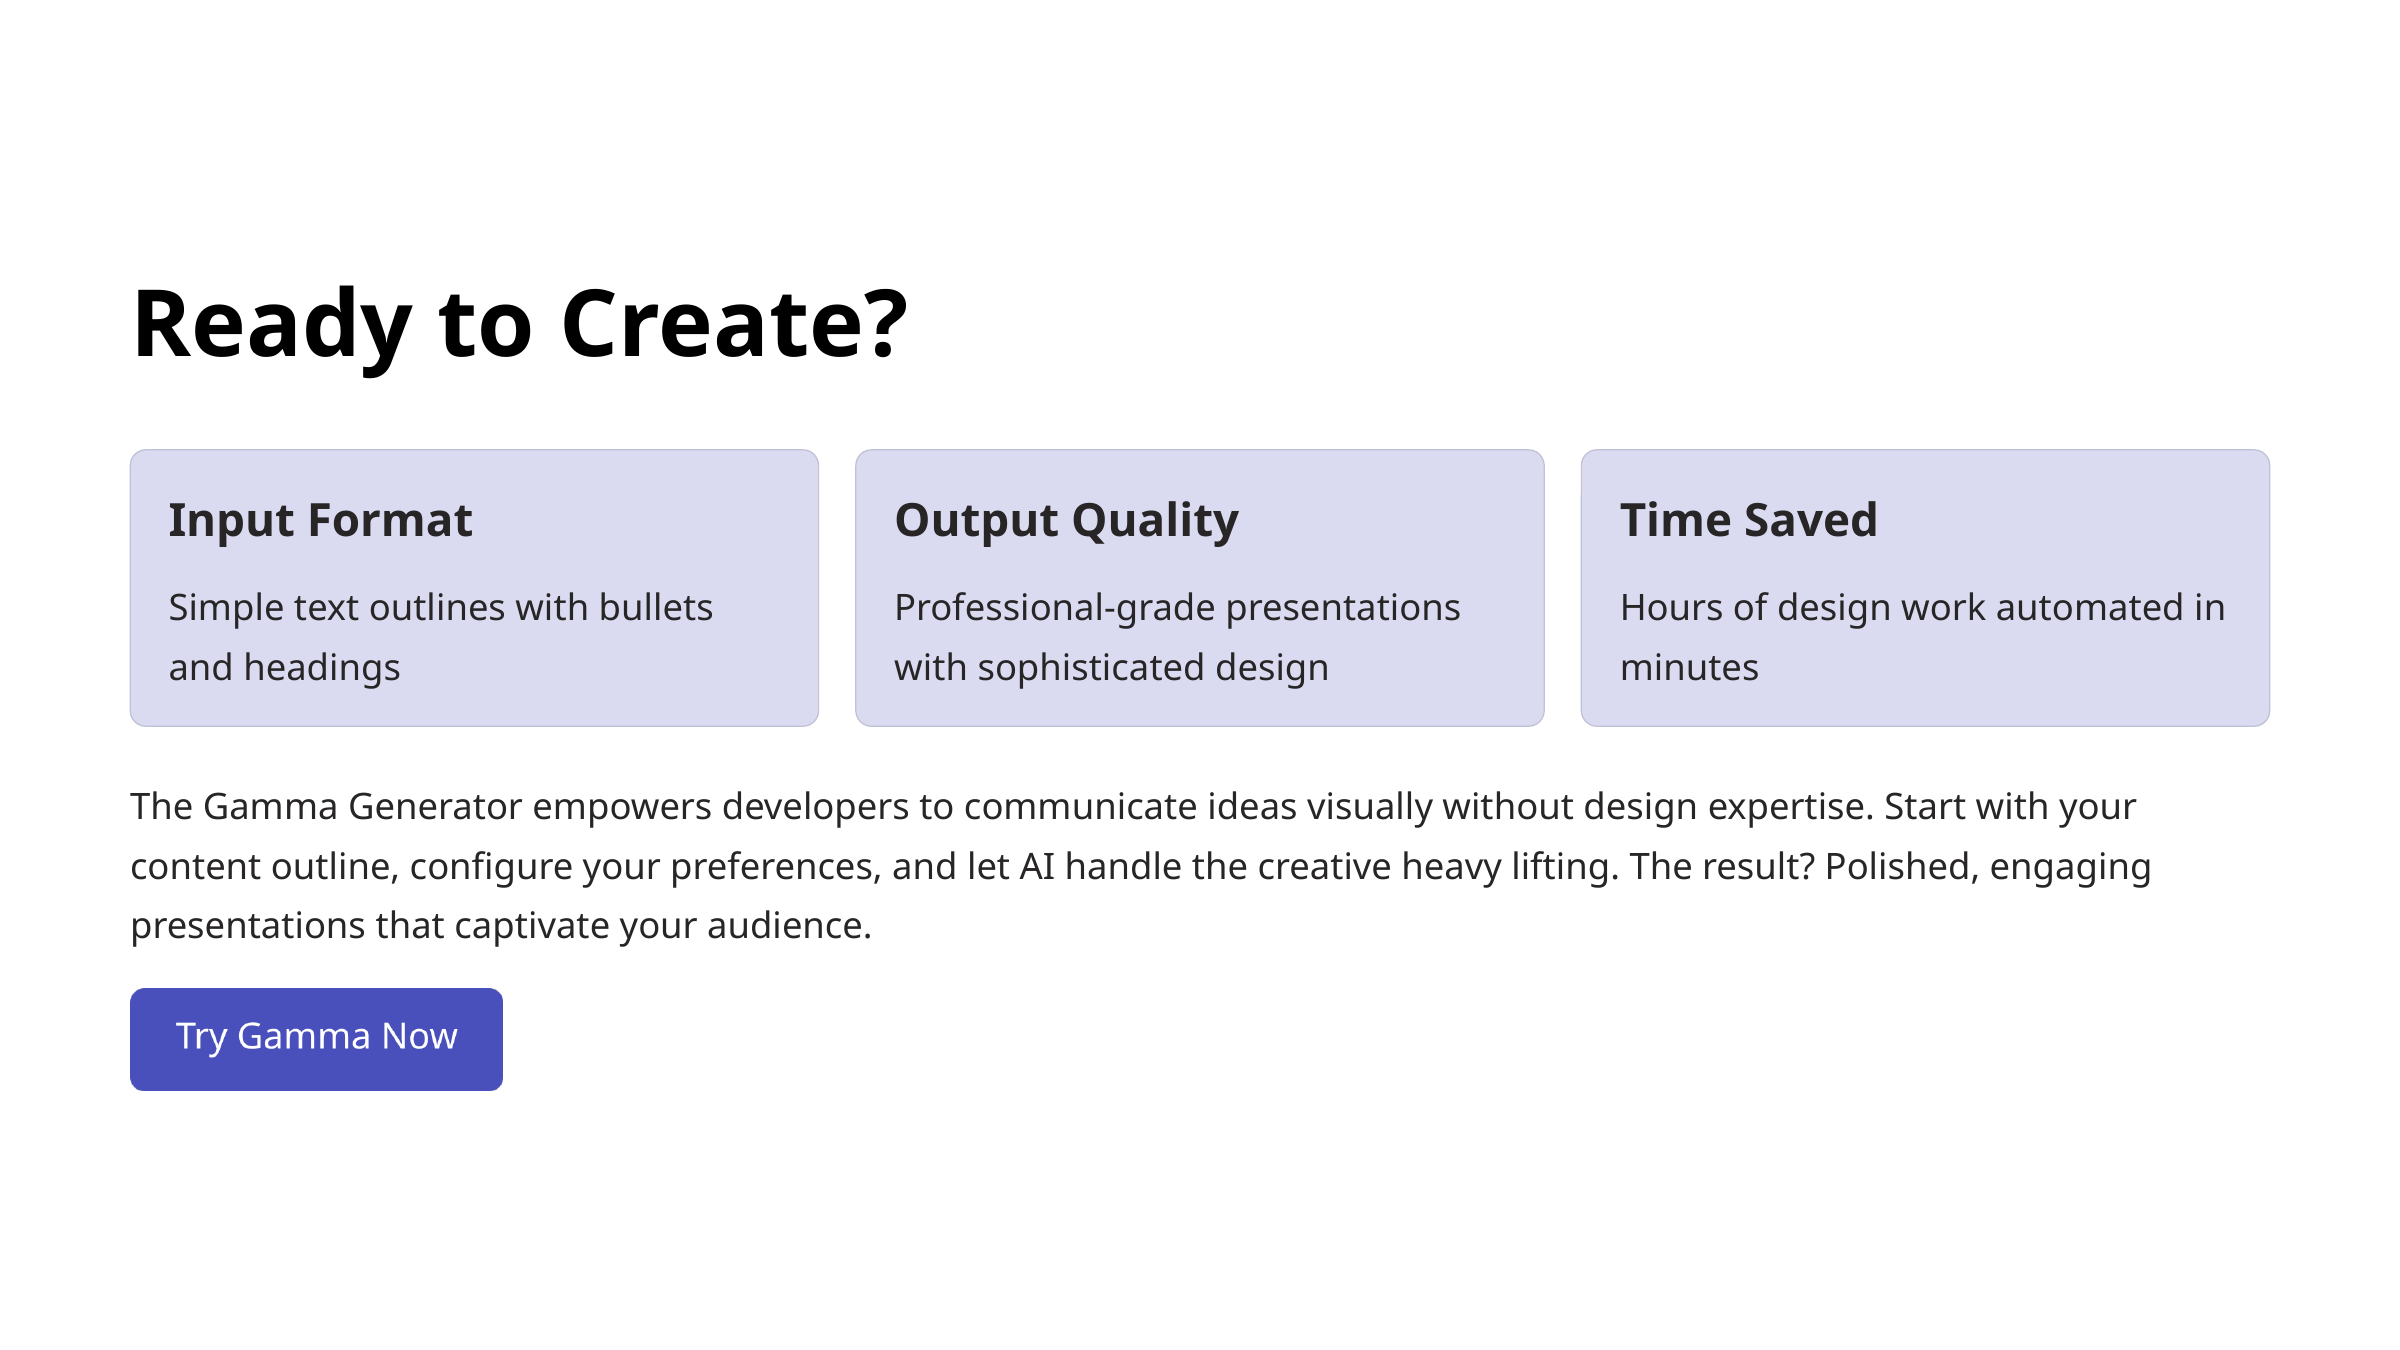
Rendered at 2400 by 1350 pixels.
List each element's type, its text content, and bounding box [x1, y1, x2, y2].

text_box [1581, 449, 2270, 727]
text_box [855, 449, 1545, 727]
text_box Simple text outlines with bullets and headings [168, 568, 781, 688]
text_box Professional-grade presentations with sophisticated design [894, 568, 1506, 688]
text_box Hours of design work automated in minutes [1619, 568, 2232, 688]
text_box Time Saved [1619, 488, 2085, 547]
text_box The Gamma Generator empowers developers to communicate ideas visually without design expertise. Start with your content outline, configure your preferences, and let AI handle the creative heavy lifting. The result? Polished, engaging presentations that captivate your audience. [130, 768, 2270, 947]
text_box Output Quality [894, 488, 1360, 547]
picture [130, 988, 503, 1091]
text_box Ready to Create? [130, 259, 1061, 376]
text_box Input Format [168, 488, 634, 547]
text_box [130, 449, 819, 727]
